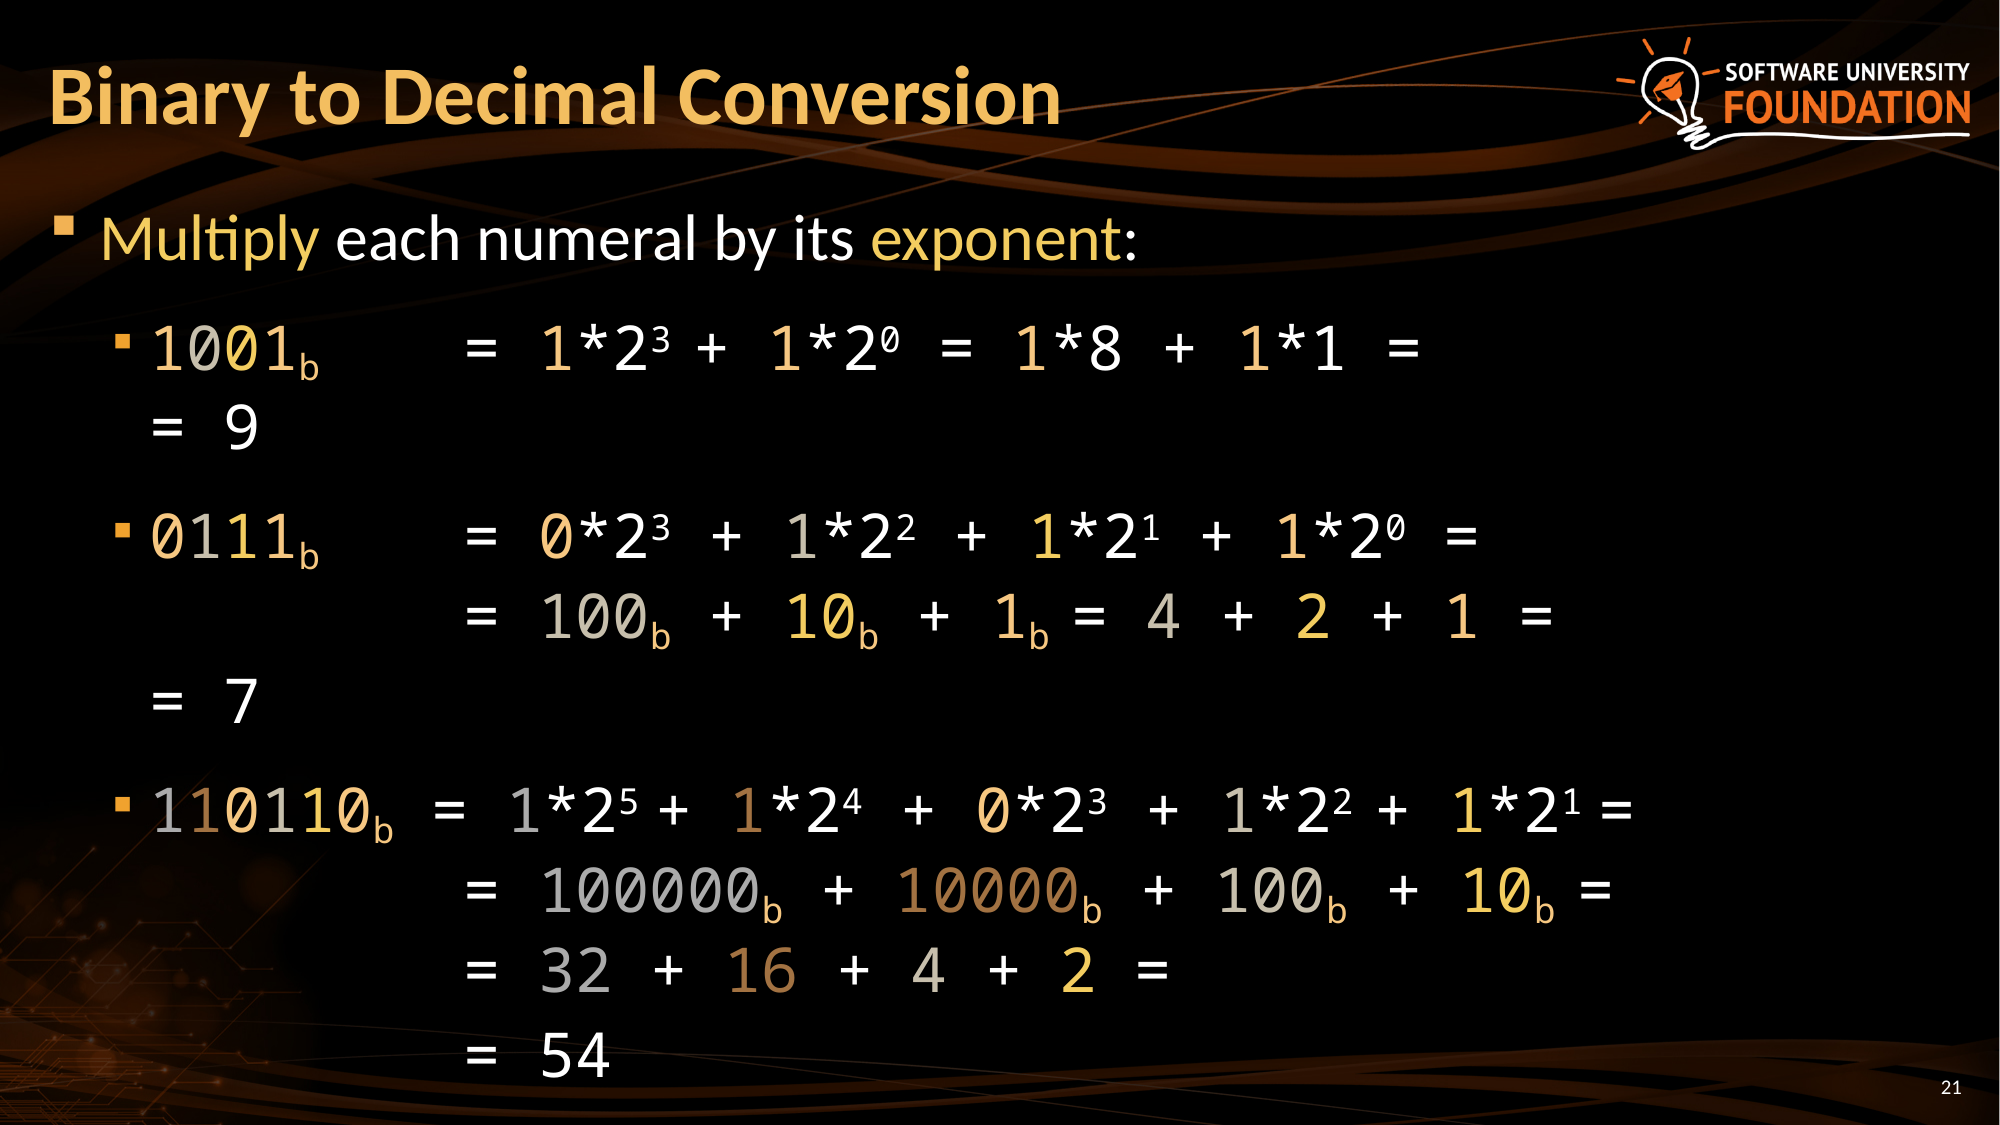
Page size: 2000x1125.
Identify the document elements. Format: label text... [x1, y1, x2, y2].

picture [0, 0, 2000, 1125]
list Multiply each numeral by its exponent: 1001b = 1*23 + 1*20 = 1*8 + 1*1 = = 9 0111b = 0*23 + 1*22 + 1*21 + 1*20 = = 100b + 10b + 1b = 4 + 2 + 1 = = 7 110110b = 1*25 + 1*24 + 0*23 + 1*22 + 1*21 = = 100000b + 10000b + 100b + 10b = = 32 + 16 + 4 + 2 = = 54 [31, 188, 1968, 1103]
slide_number 21 [1897, 1070, 1968, 1103]
title Binary to Decimal Conversion [30, 6, 1602, 189]
